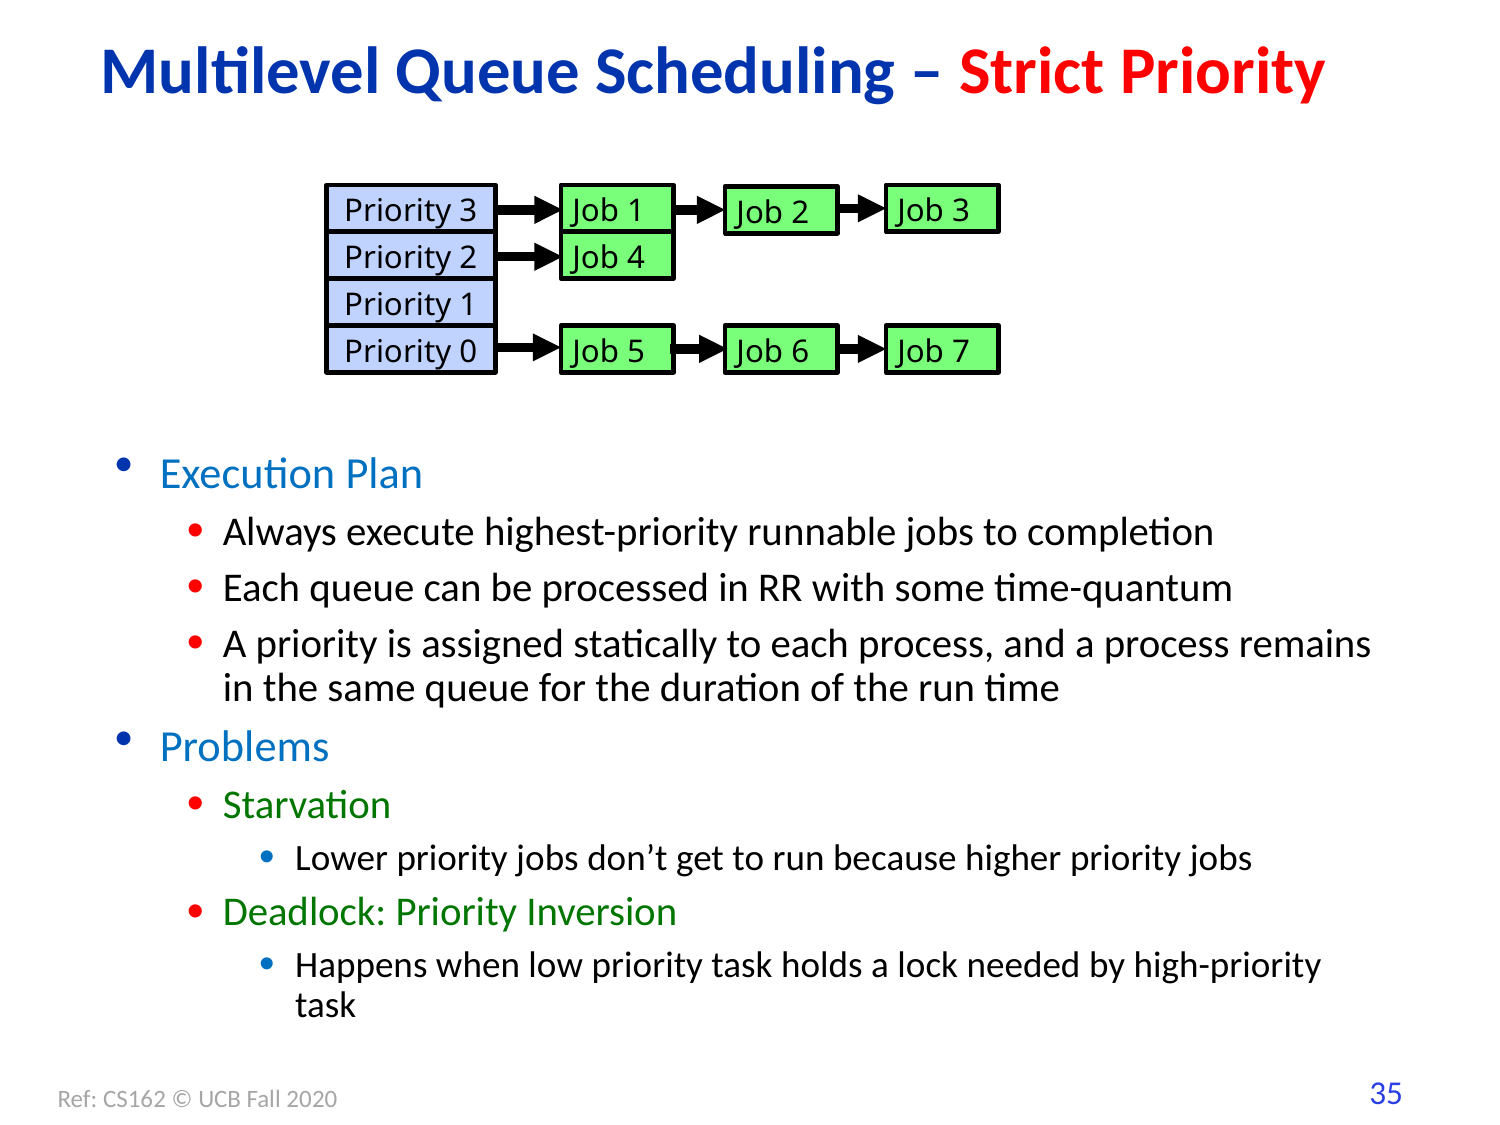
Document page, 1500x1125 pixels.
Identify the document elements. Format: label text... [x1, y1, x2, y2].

text_box Ref: CS162 © UCB Fall 2020 [42, 1074, 354, 1120]
text_box Priority 2 [326, 231, 496, 278]
text_box Job 4 [561, 231, 674, 279]
text_box Job 7 [886, 325, 999, 373]
text_box Job 5 [561, 325, 674, 373]
text_box Job 2 [725, 186, 838, 234]
text_box Priority 0 [326, 325, 496, 373]
text_box Priority 3 [326, 184, 496, 231]
text_box Priority 1 [326, 278, 496, 325]
list Execution Plan Always execute highest-priority runnable jobs to completion Each queue can be processed in RR with some time-quantum A priority is assigned statically to each process, and a process remains in the same queue for the duration of the run time Problems Starvation Lower priority jobs don’t get to run because higher priority jobs Deadlock: Priority Inversion Happens when low priority task holds a lock needed by high-priority task [99, 442, 1400, 1035]
title Multilevel Queue Scheduling – Strict Priority [85, 28, 1400, 117]
text_box Job 3 [886, 184, 999, 232]
text_box Job 1 [561, 184, 674, 231]
text_box Job 6 [725, 325, 838, 373]
